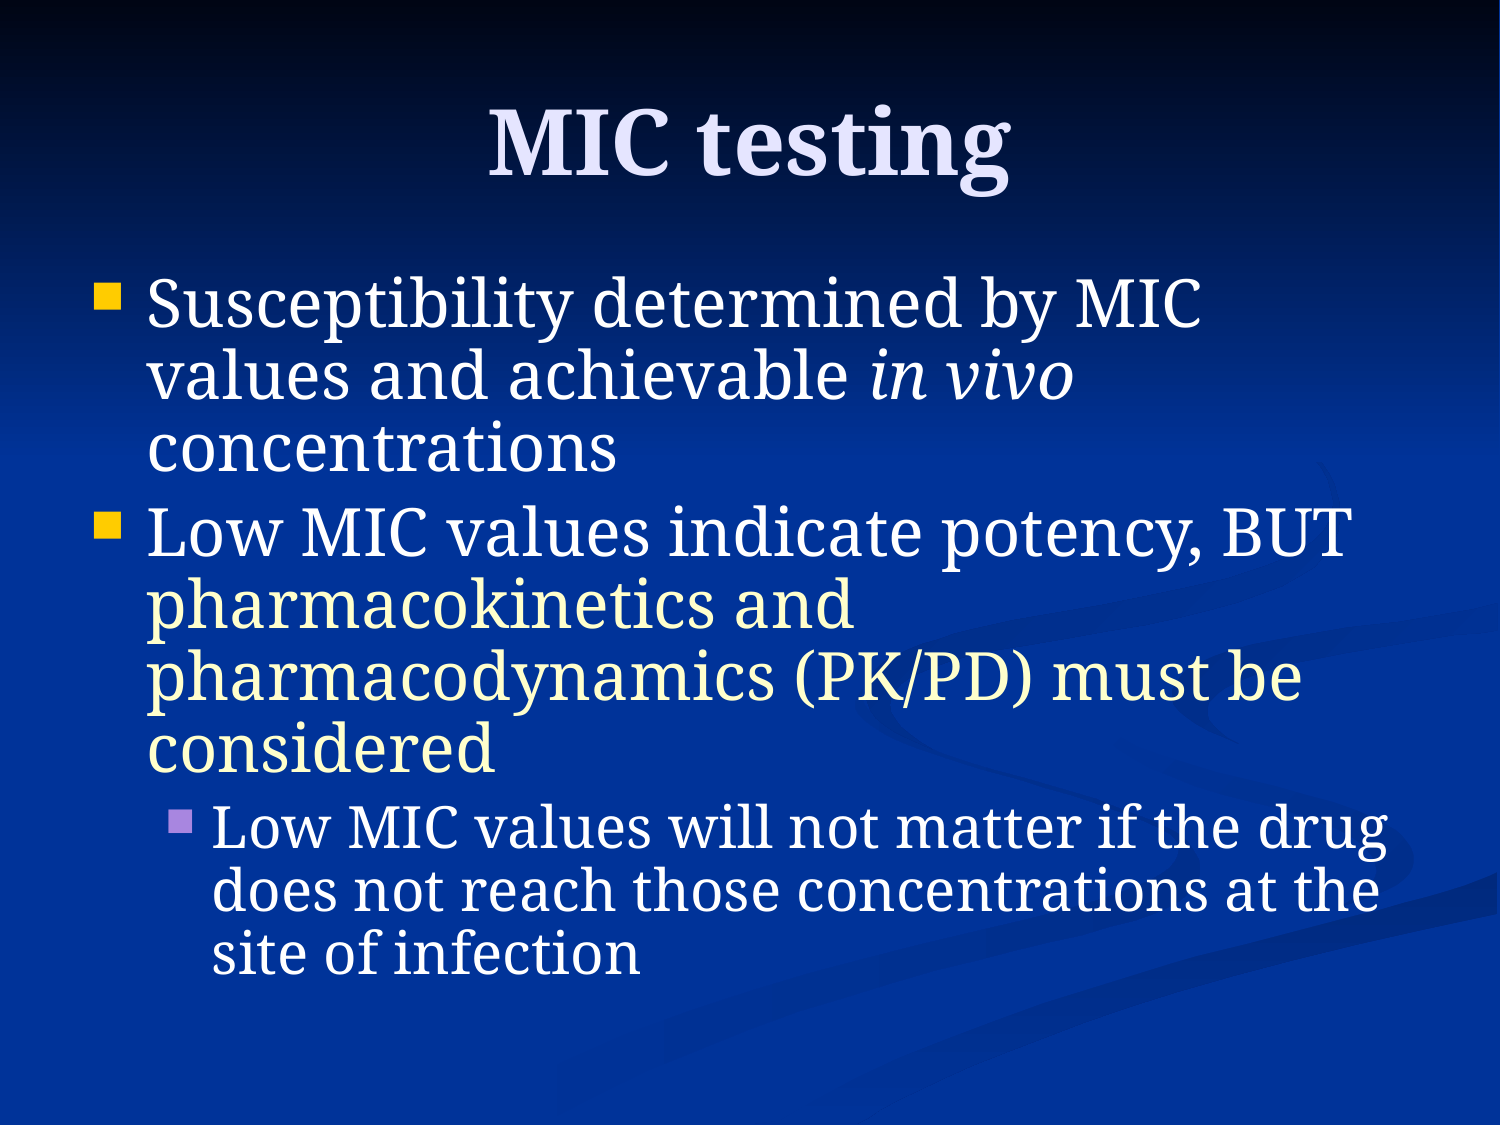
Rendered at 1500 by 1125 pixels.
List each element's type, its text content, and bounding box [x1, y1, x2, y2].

list Susceptibility determined by MIC values and achievable in vivo concentrations Low MIC values indicate potency, BUT pharmacokinetics and pharmacodynamics (PK/PD) must be considered Low MIC values will not matter if the drug does not reach those concentrations at the site of infection [74, 262, 1426, 1006]
title MIC testing [74, 44, 1426, 233]
